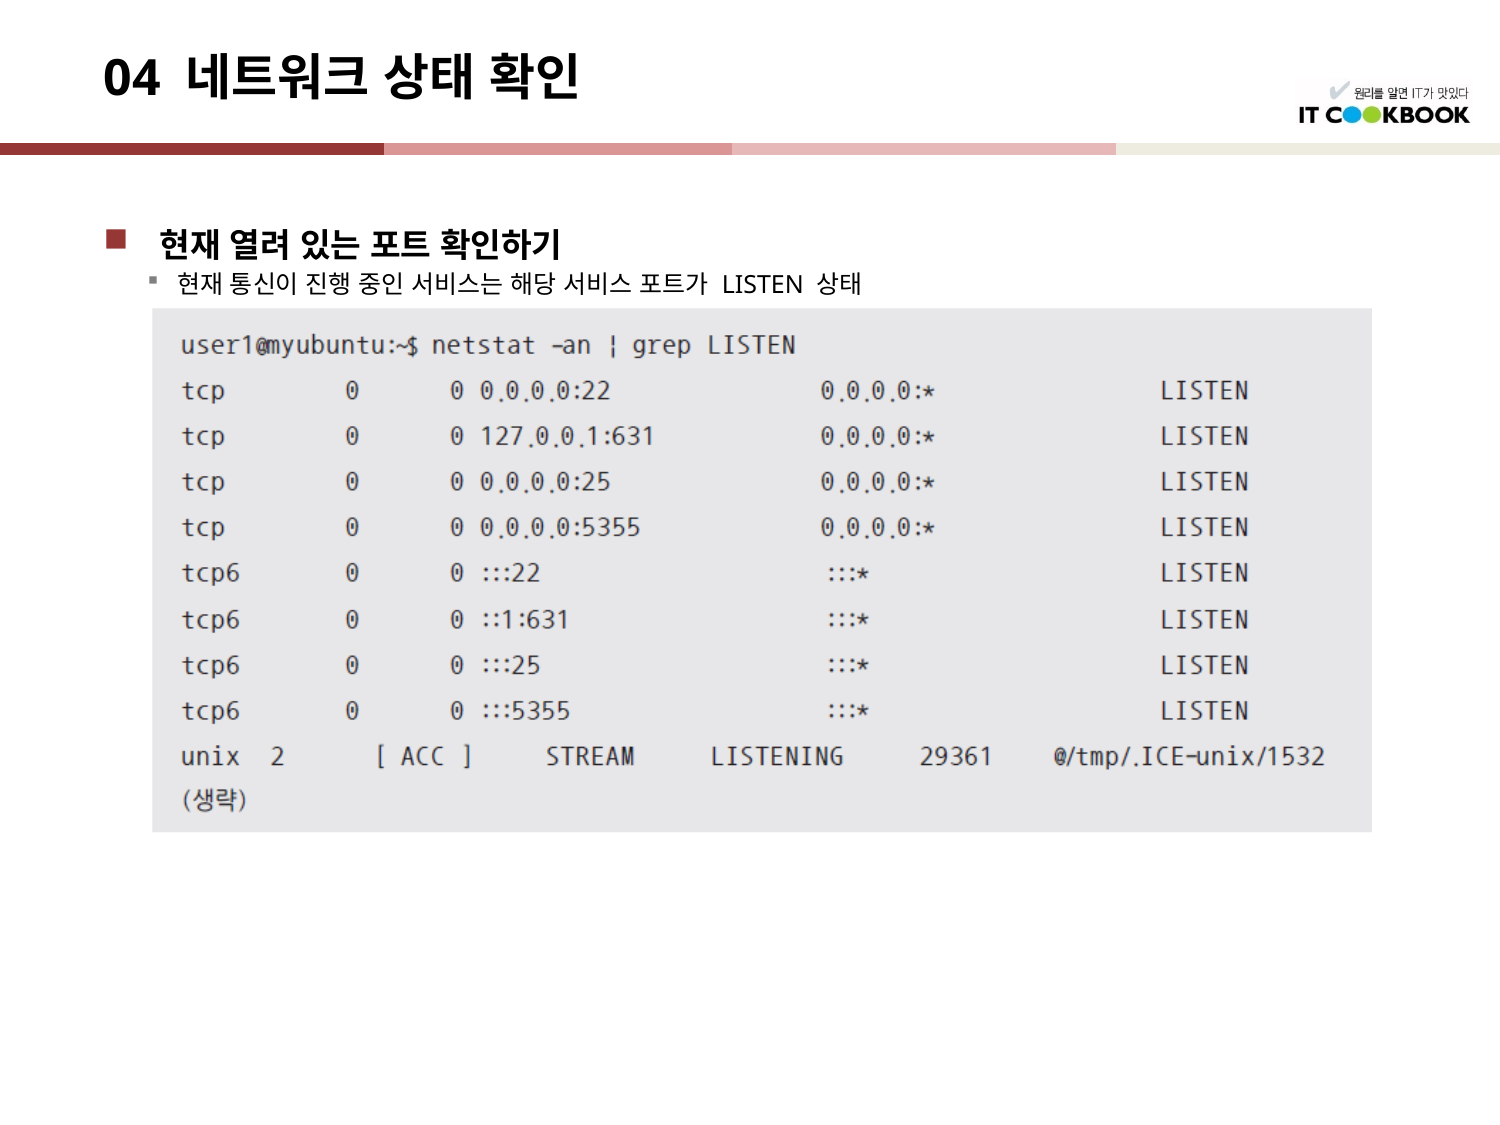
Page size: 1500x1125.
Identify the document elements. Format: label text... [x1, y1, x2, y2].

picture [1295, 78, 1473, 125]
title 04 네트워크 상태 확인 [88, 30, 1330, 121]
picture [151, 307, 1373, 838]
list 현재 열려 있는 포트 확인하기 현재 통신이 진행 중인 서비스는 해당 서비스 포트가 LISTEN 상태 [88, 196, 1436, 1083]
